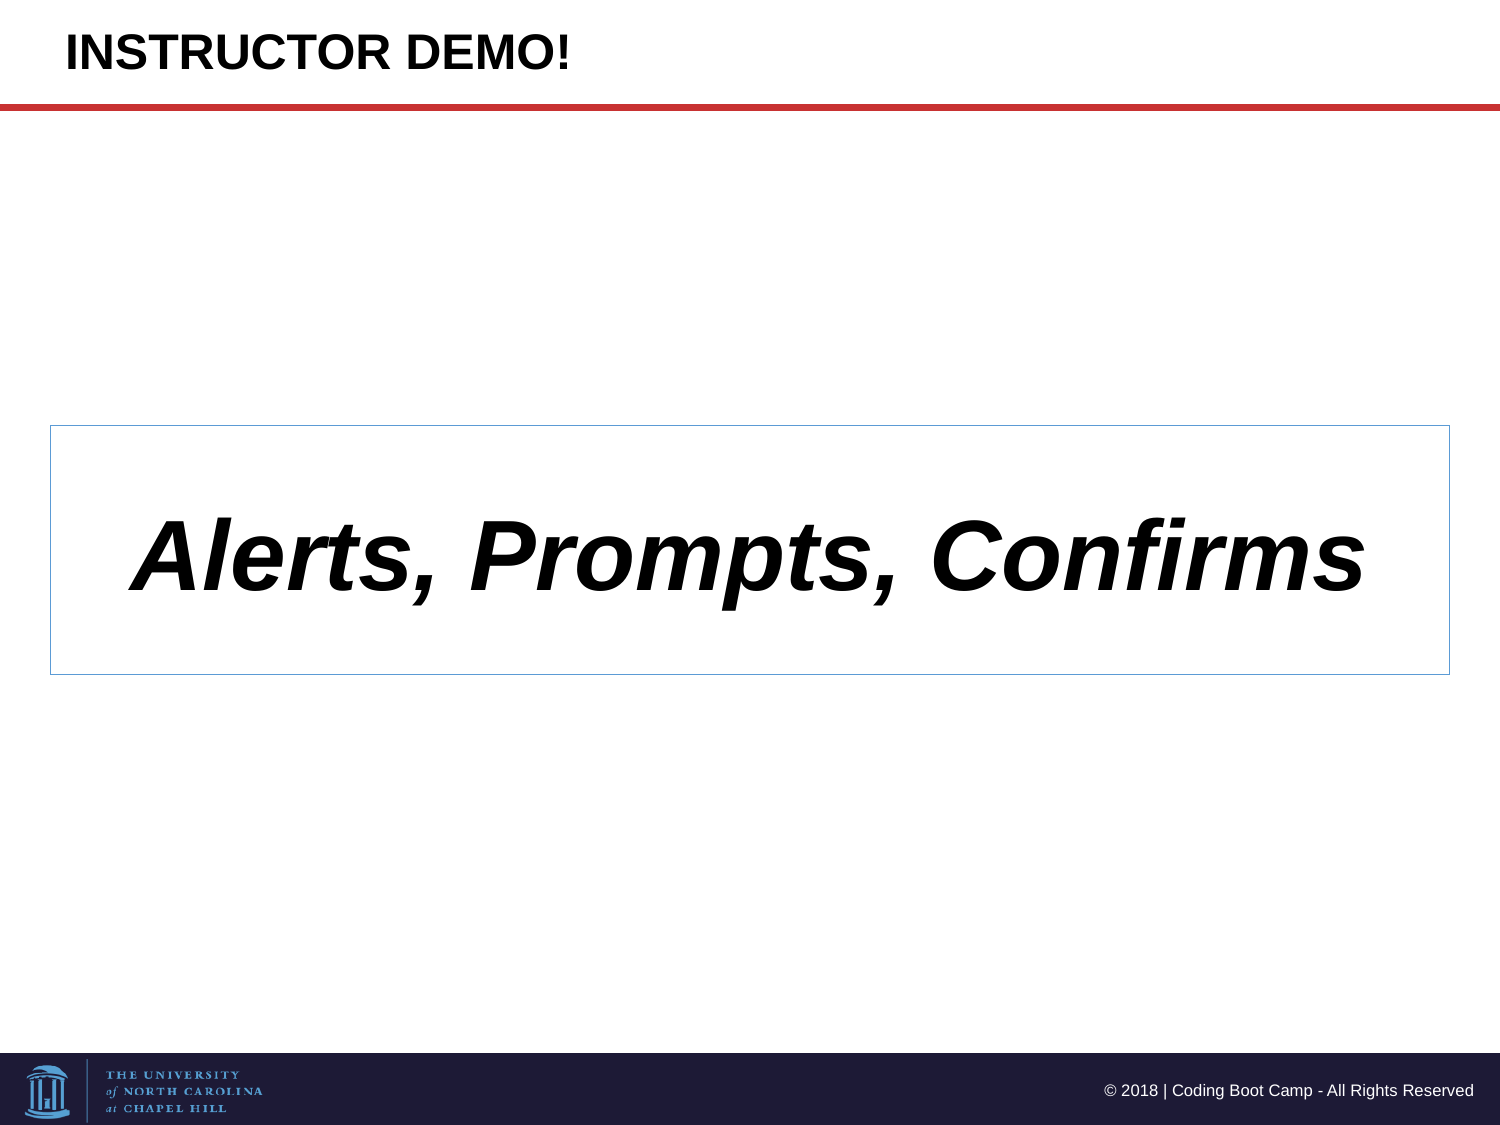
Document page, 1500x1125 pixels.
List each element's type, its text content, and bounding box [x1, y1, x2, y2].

title INSTRUCTOR DEMO! [50, 0, 948, 108]
text_box Alerts, Prompts, Confirms [50, 425, 1450, 675]
picture [24, 1058, 263, 1123]
